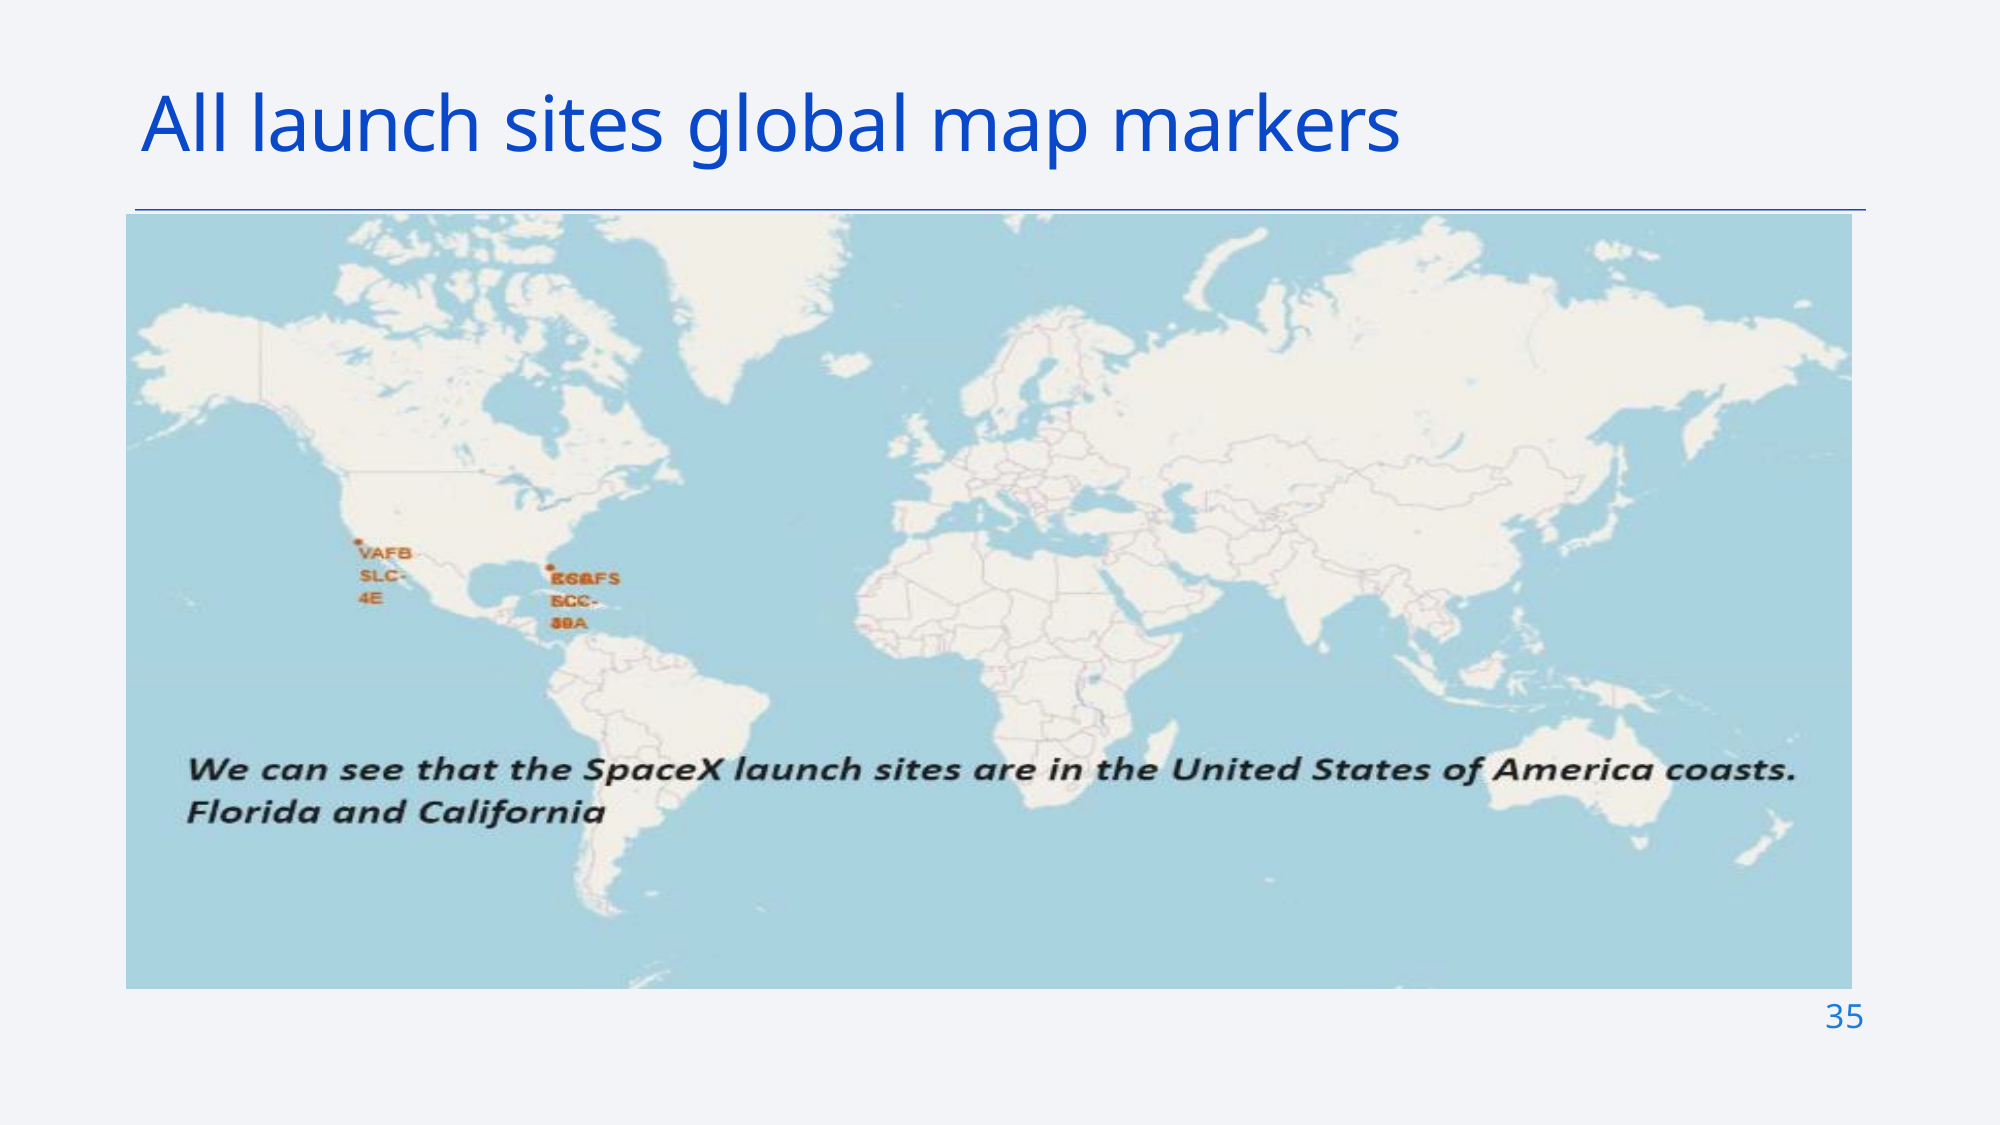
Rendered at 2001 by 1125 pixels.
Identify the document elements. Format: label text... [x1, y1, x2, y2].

picture [0, 0, 2000, 1125]
slide_number 35 [1819, 1002, 1874, 1125]
title All launch sites global map markers [118, 49, 1836, 263]
